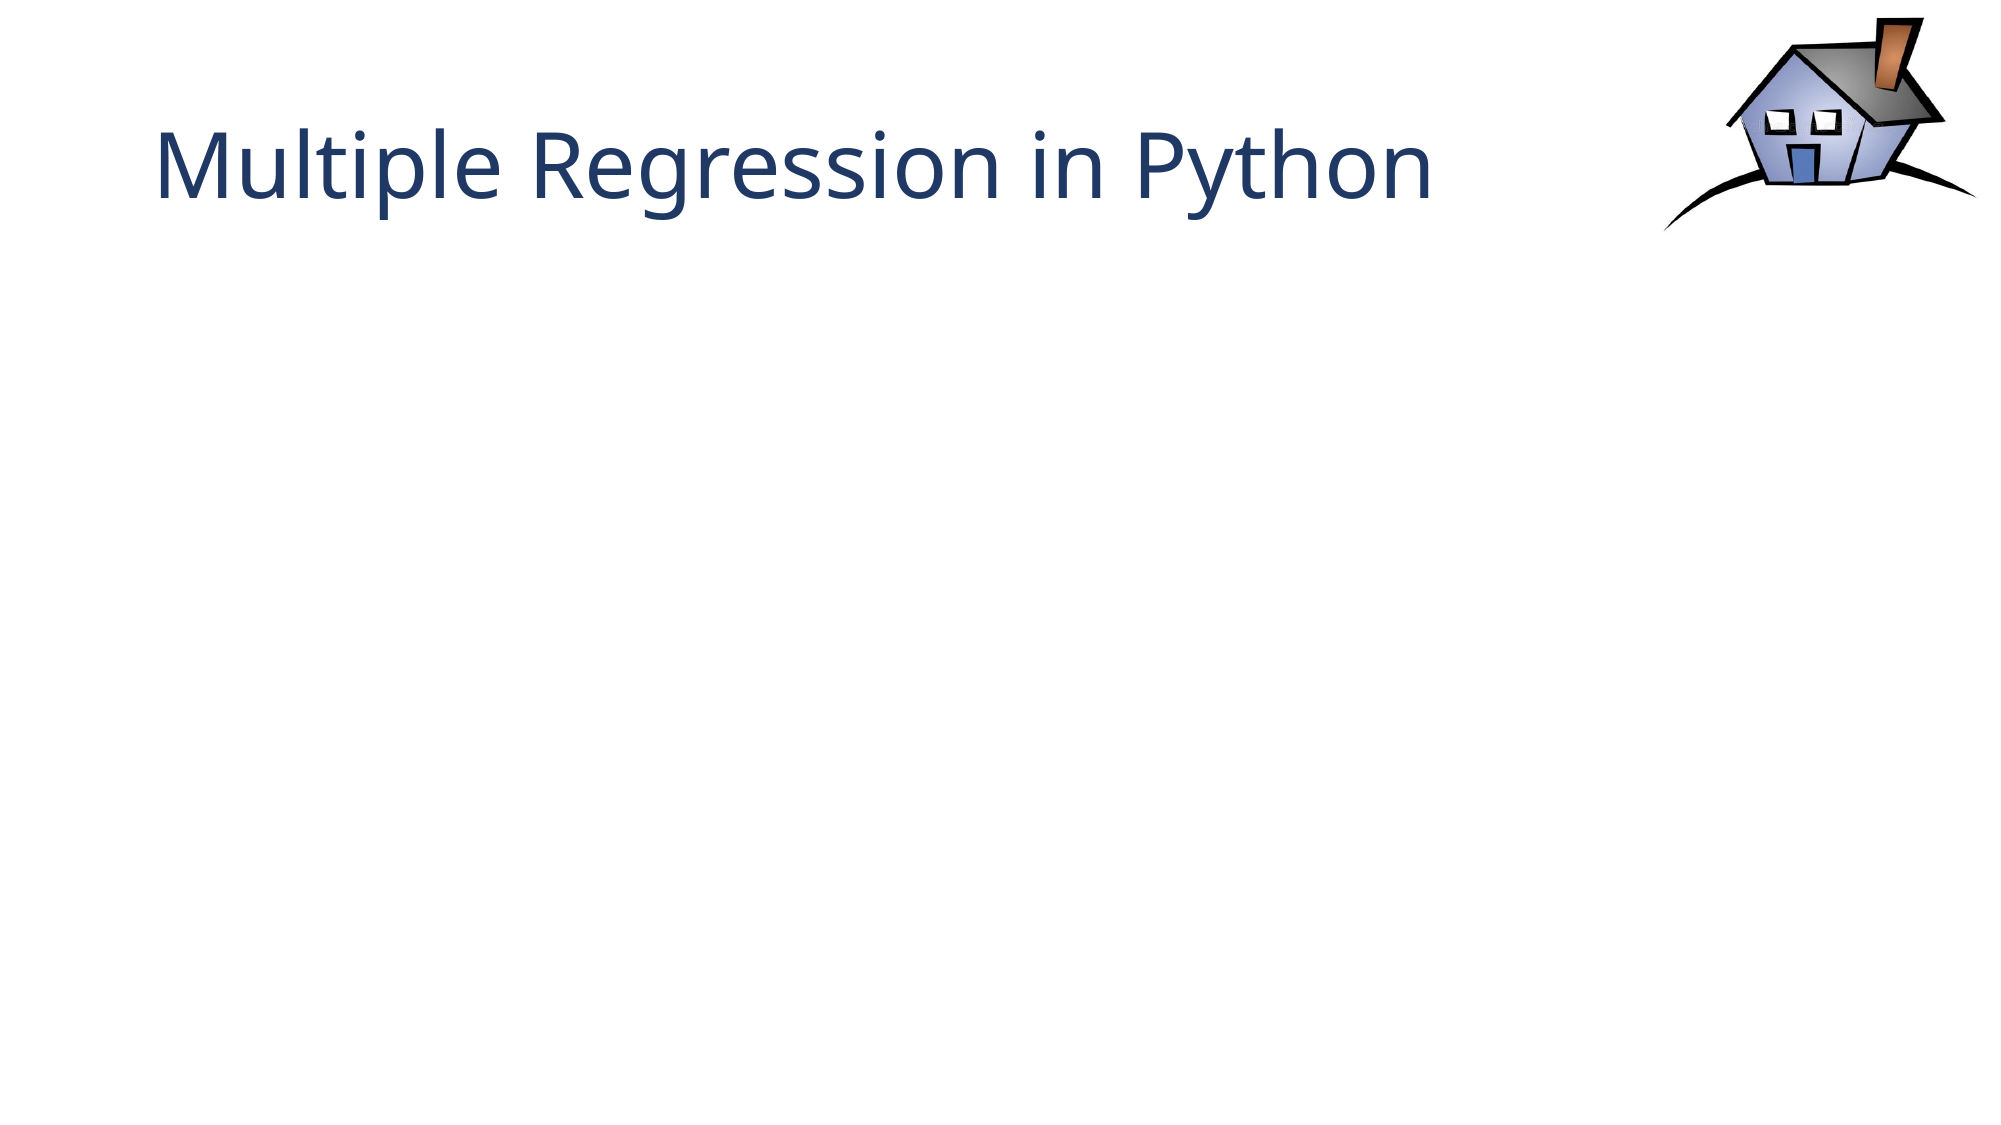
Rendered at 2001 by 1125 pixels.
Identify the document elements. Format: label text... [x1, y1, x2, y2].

title Multiple Regression in Python [137, 59, 1863, 278]
picture [1639, 0, 2000, 247]
